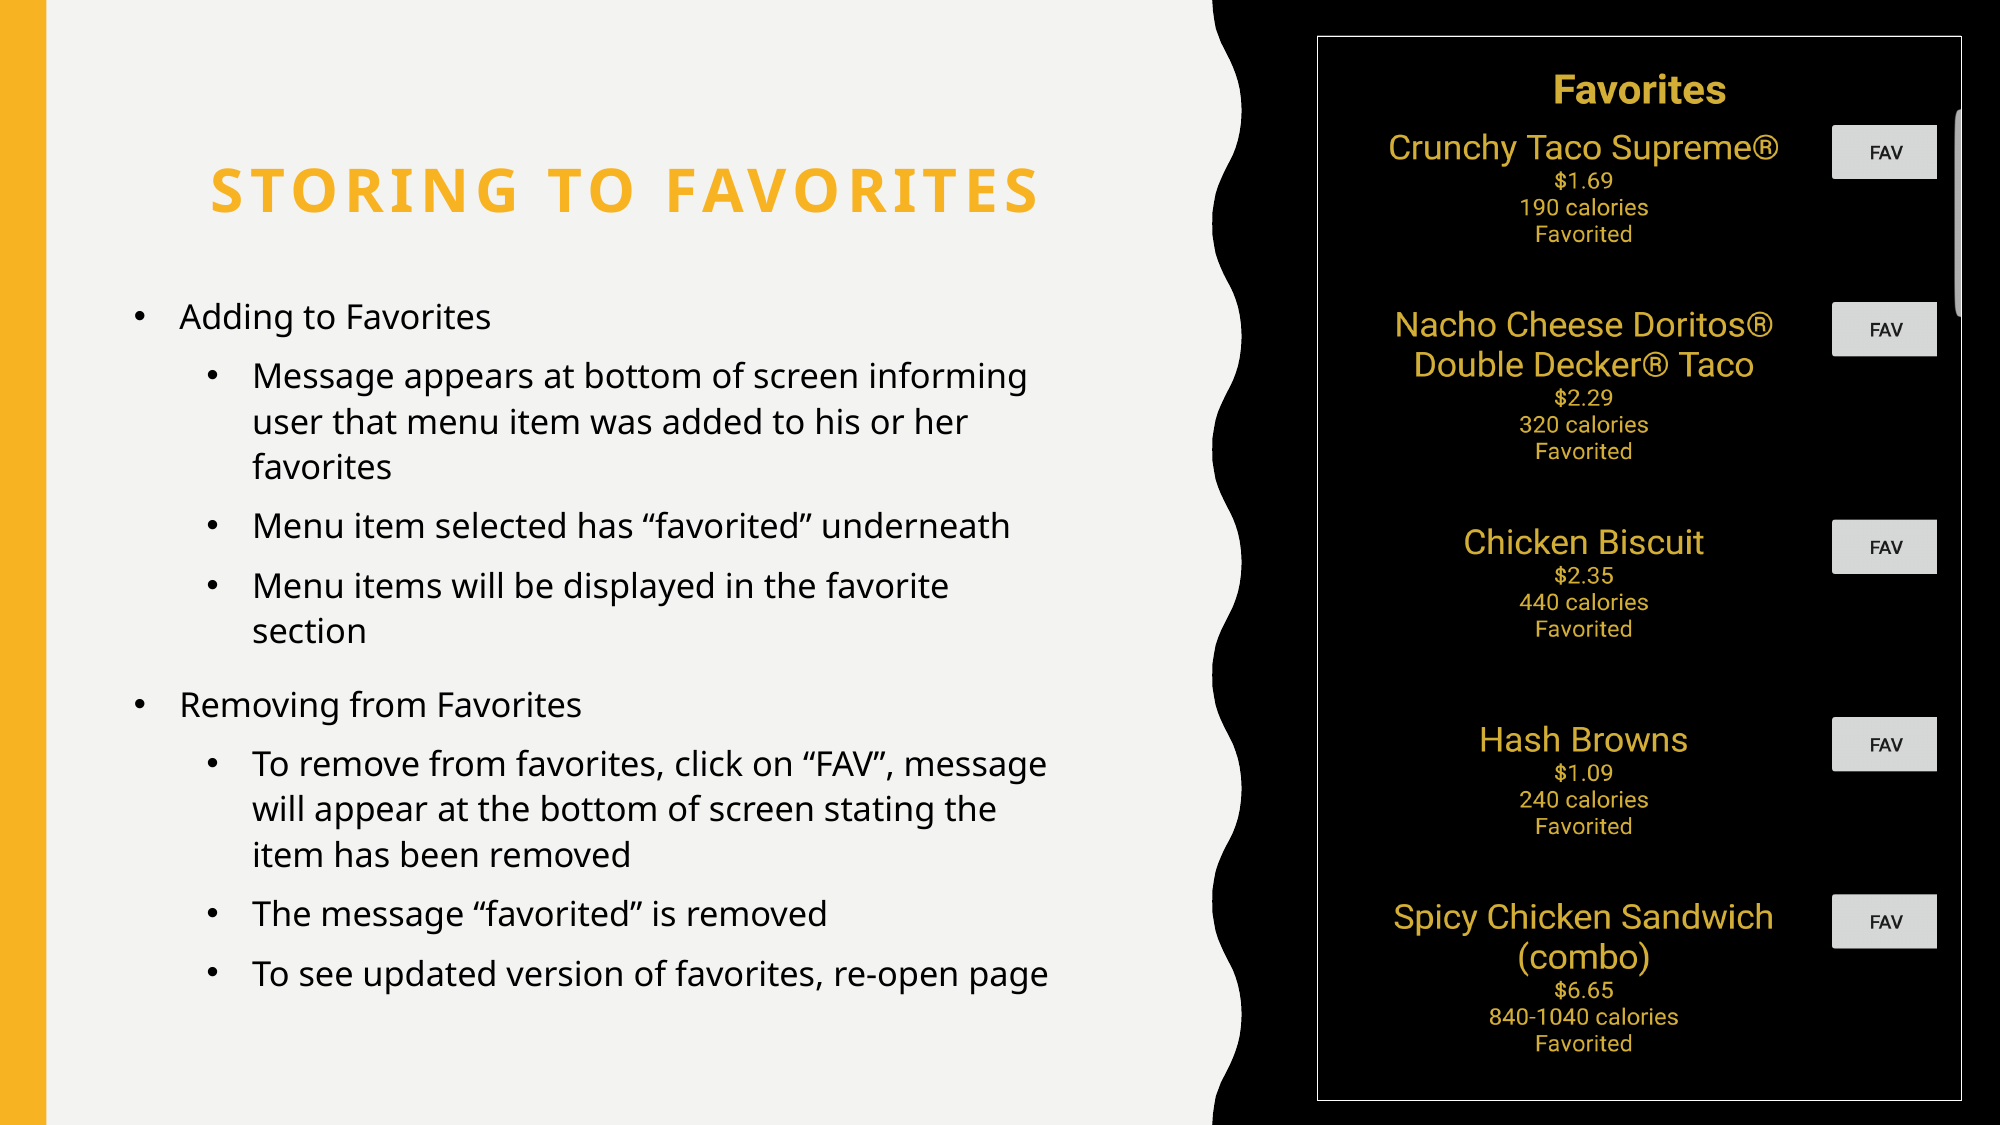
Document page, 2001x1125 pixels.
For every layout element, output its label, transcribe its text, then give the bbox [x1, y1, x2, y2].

title Storing to Favorites [52, 36, 1198, 233]
picture [1317, 35, 1962, 1101]
text_box Adding to Favorites Message appears at bottom of screen informing user that menu item was added to his or her favorites Menu item selected has “favorited” underneath Menu items will be displayed in the favorite section Removing from Favorites To remove from favorites, click on “FAV”, message will appear at the bottom of screen stating the item has been removed The message “favorited” is removed To see updated version of favorites, re-open page [118, 279, 1087, 1005]
